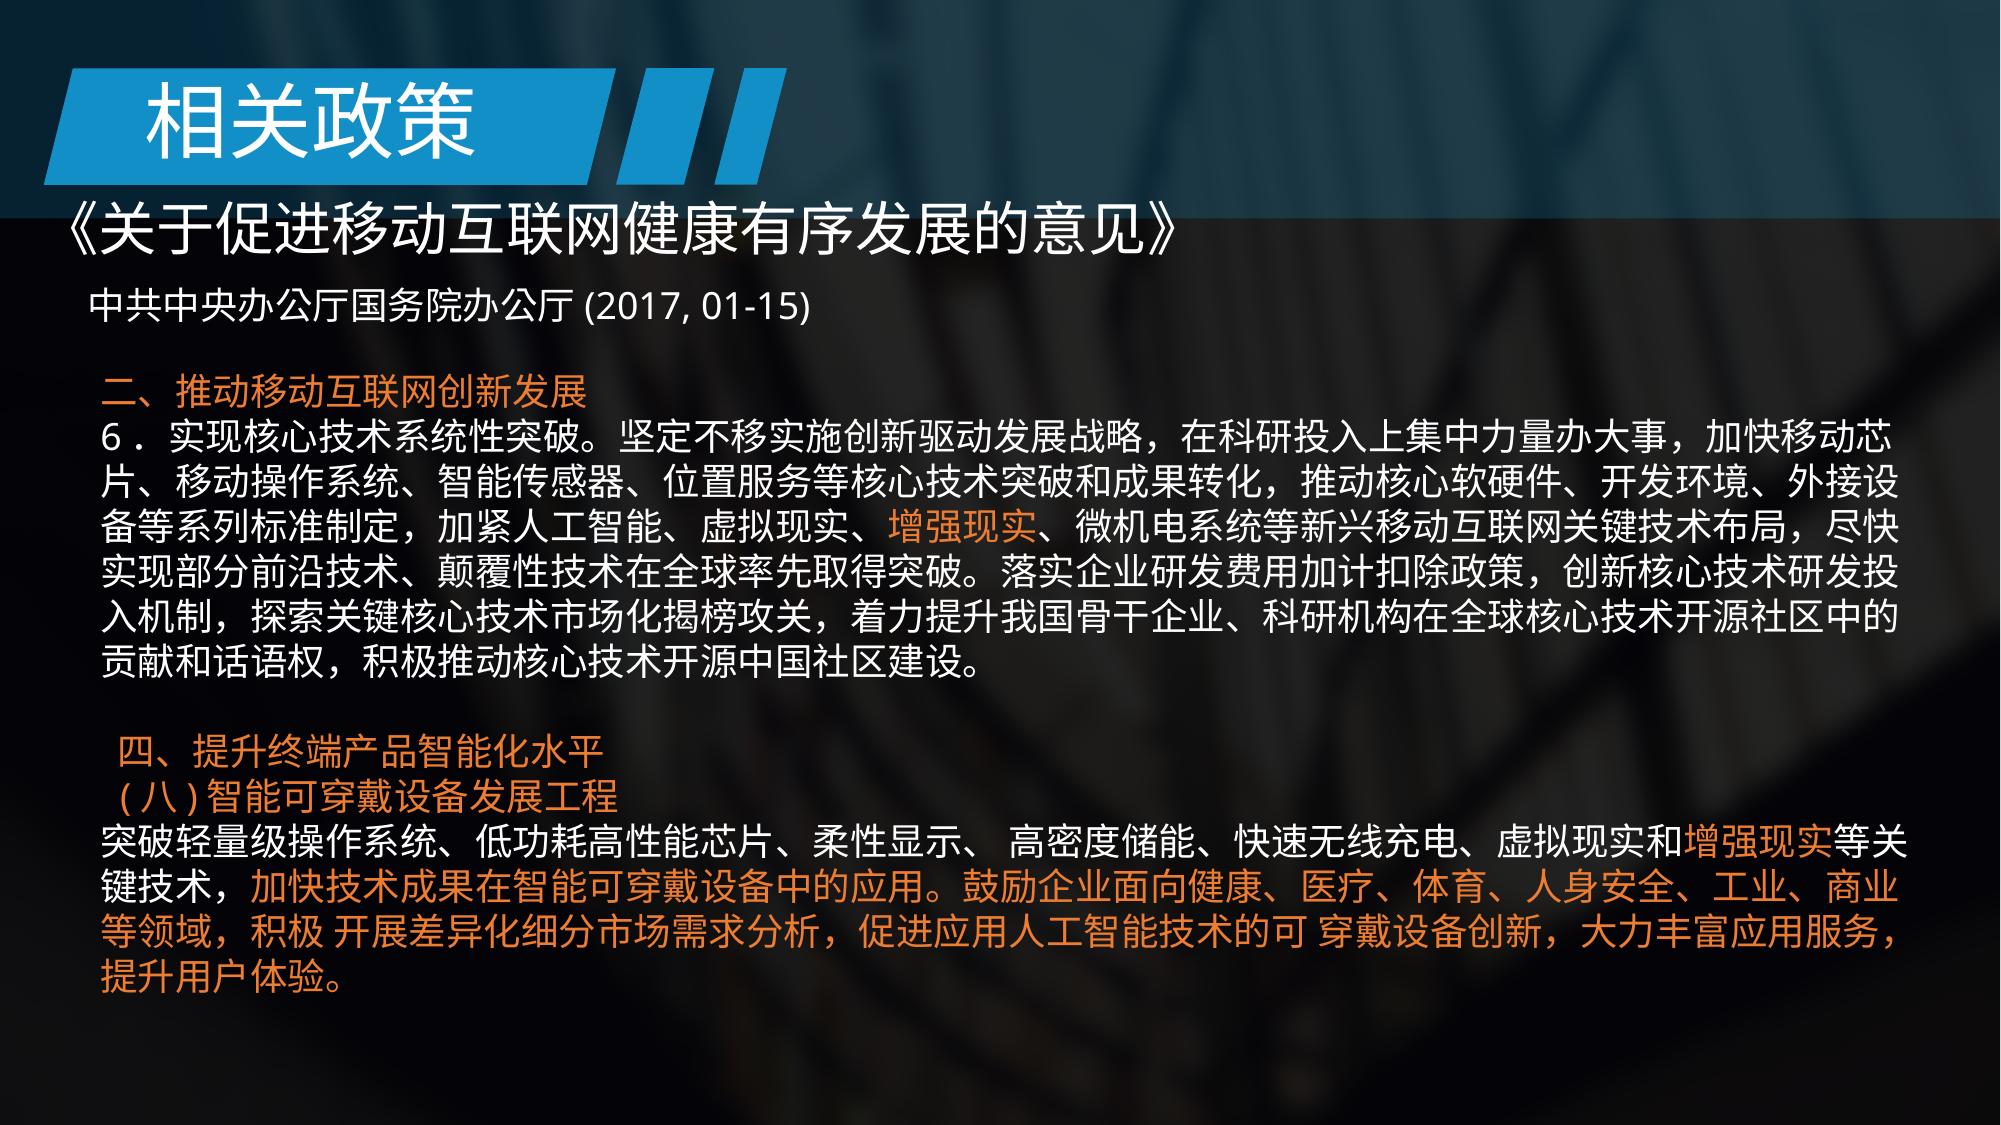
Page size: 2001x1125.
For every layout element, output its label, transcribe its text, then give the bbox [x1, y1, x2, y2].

text_box 中共中央办公厅国务院办公厅(2017, 01-15) [73, 274, 826, 335]
text_box [713, 67, 789, 184]
text_box [616, 67, 716, 184]
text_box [43, 62, 616, 185]
text_box 《关于促进移动互联网健康有序发展的意见》 [25, 184, 1683, 270]
text_box [0, 0, 2000, 219]
text_box 二、推动移动互联网创新发展 6．实现核心技术系统性突破。坚定不移实施创新驱动发展战略，在科研投入上集中力量办大事，加快移动芯片、移动操作系统、智能传感器、位置服务等核心技术突破和成果转化，推动核心软硬件、开发环境、外接设备等系列标准制定，加紧人工智能、虚拟现实、增强现实、微机电系统等新兴移动互联网关键技术布局，尽快实现部分前沿技术、颠覆性技术在全球率先取得突破。落实企业研发费用加计扣除政策，创新核心技术研发投入机制，探索关键核心技术市场化揭榜攻关，着力提升我国骨干企业、科研机构在全球核心技术开源社区中的贡献和话语权，积极推动核心技术开源中国社区建设。 四、提升终端产品智能化水平 (八)智能可穿戴设备发展工程 突破轻量级操作系统、低功耗高性能芯片、柔性显示、 高密度储能、快速无线充电、虚拟现实和增强现实等关键技术，加快技术成果在智能可穿戴设备中的应用。鼓励企业面向健康、医疗、体育、人身安全、工业、商业等领域，积极 开展差异化细分市场需求分析，促进应用人工智能技术的可 穿戴设备创新，大力丰富应用服务，提升用户体验。 [85, 360, 1931, 1006]
